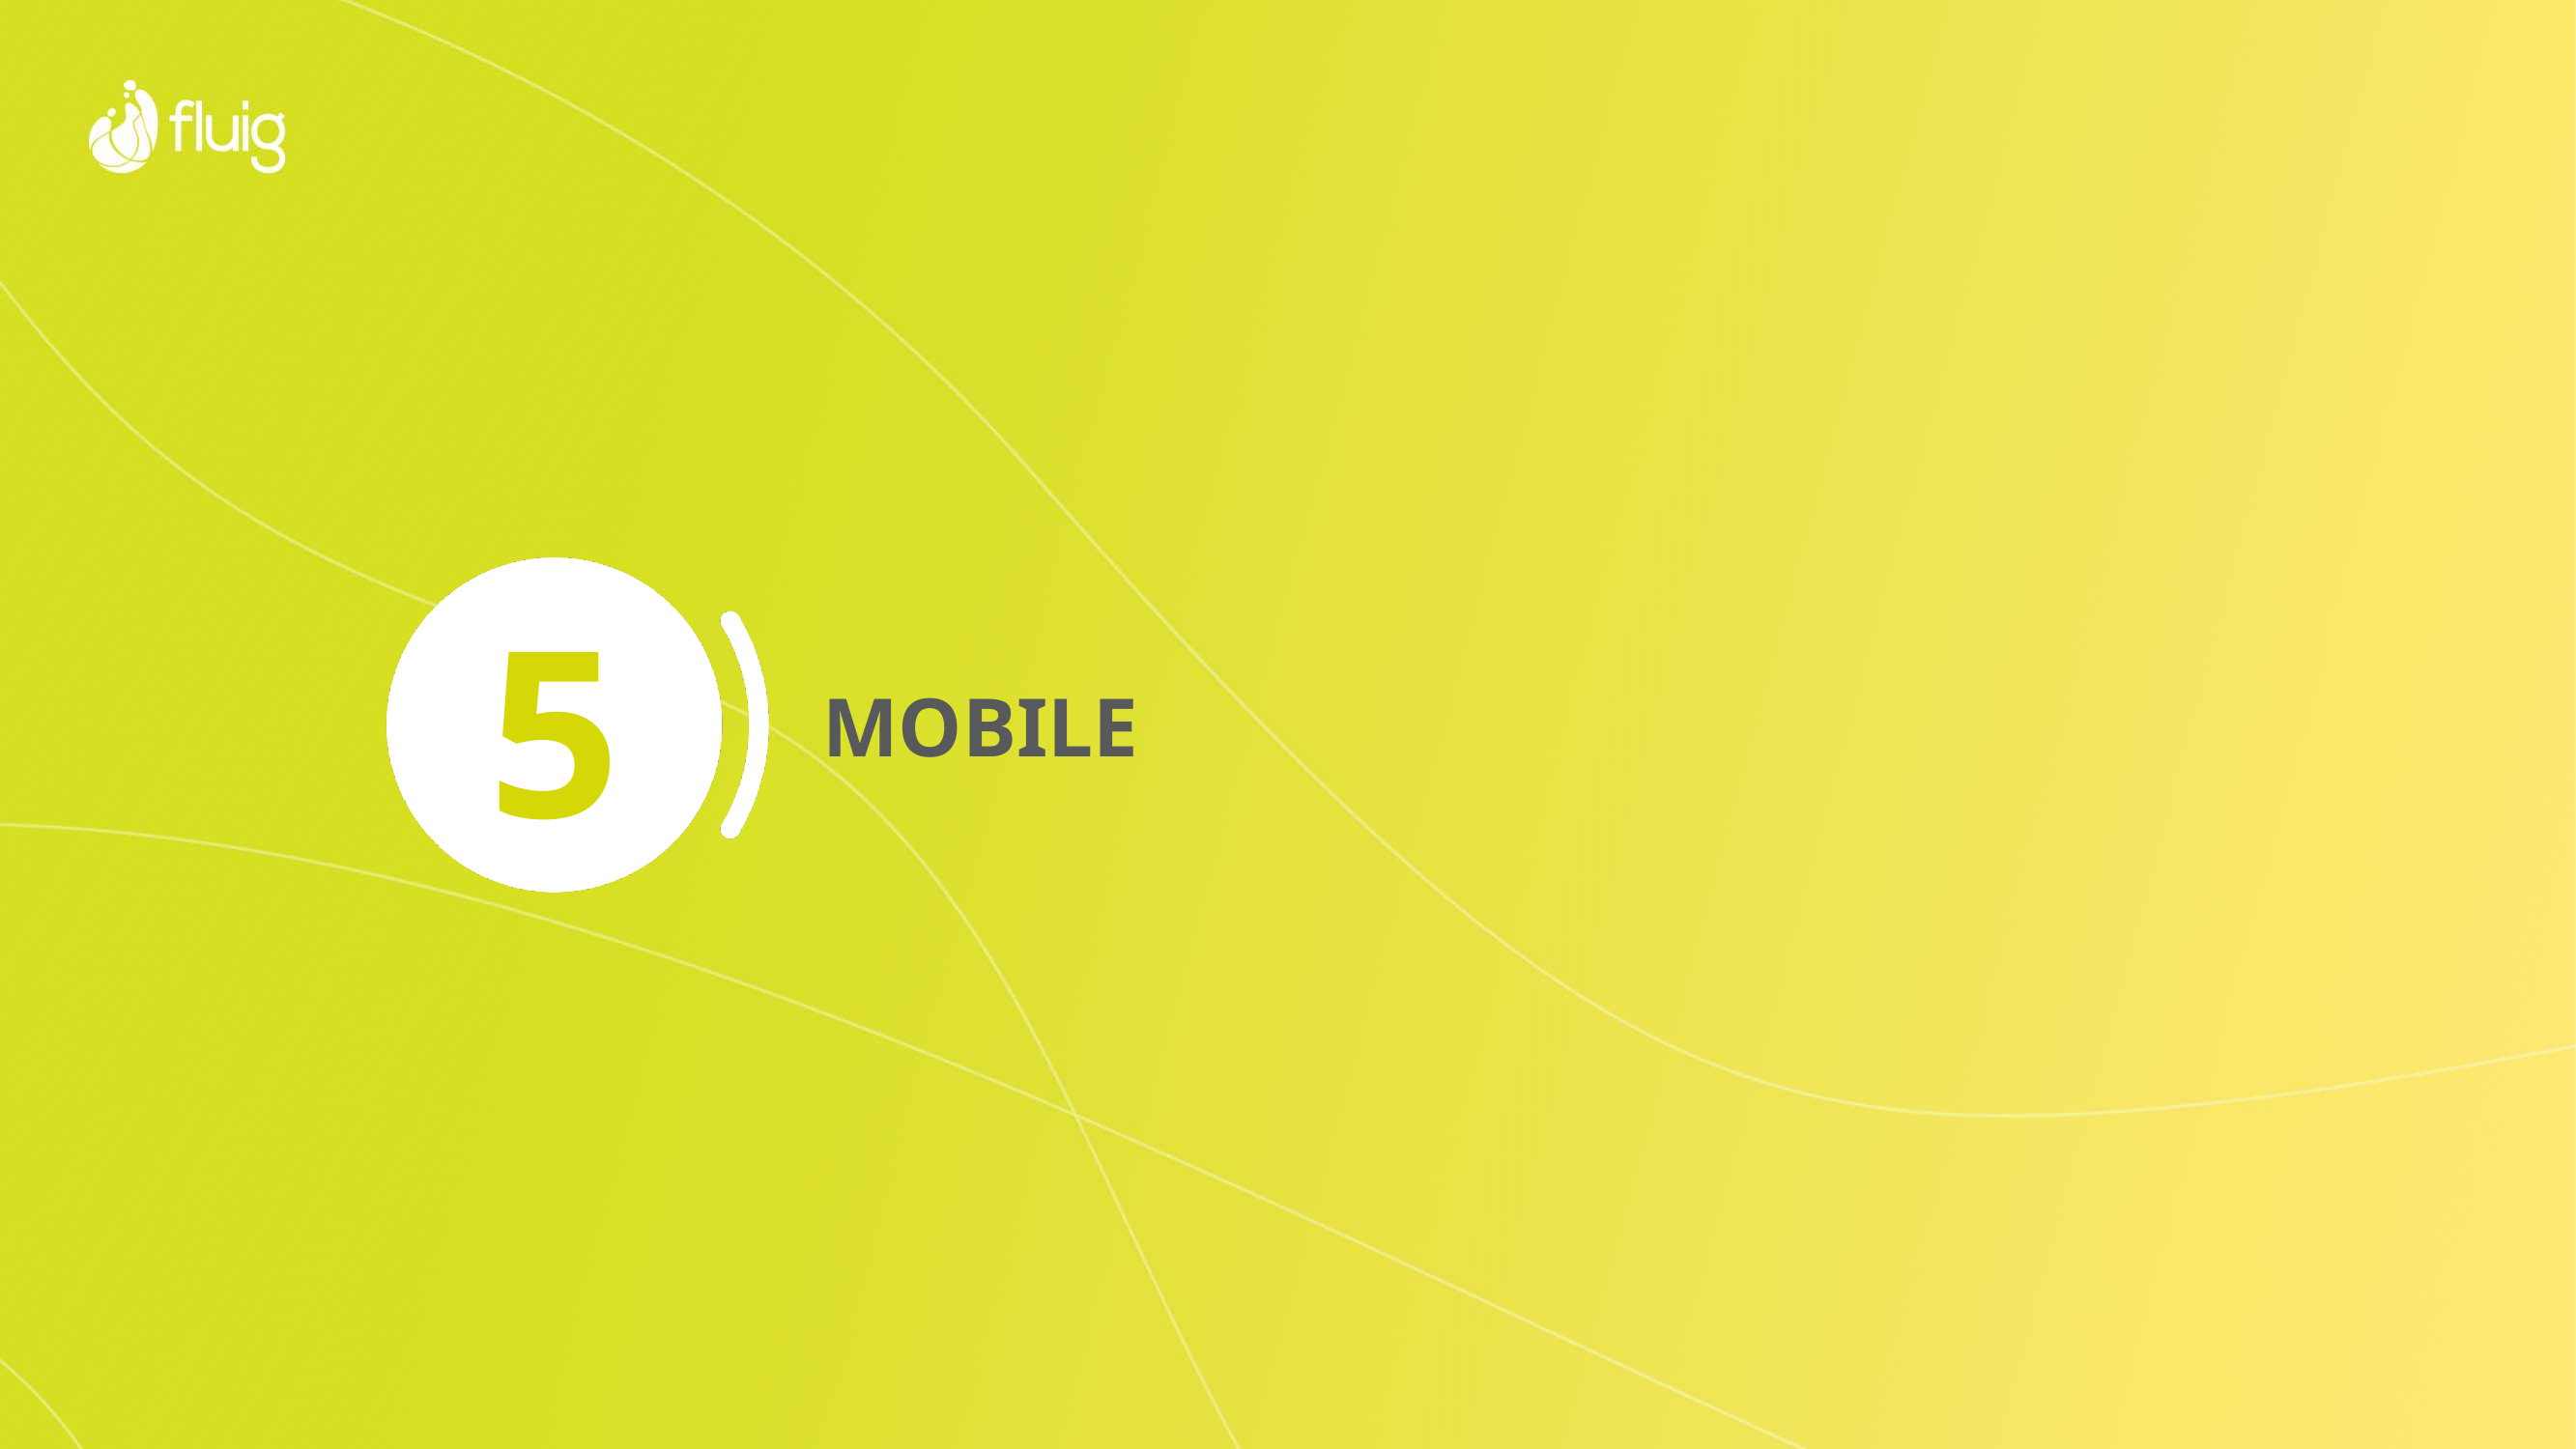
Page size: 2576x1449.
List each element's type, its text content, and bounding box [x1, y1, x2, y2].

list 5 [386, 556, 722, 893]
list mobile [808, 608, 2576, 841]
picture [0, 0, 2576, 1449]
